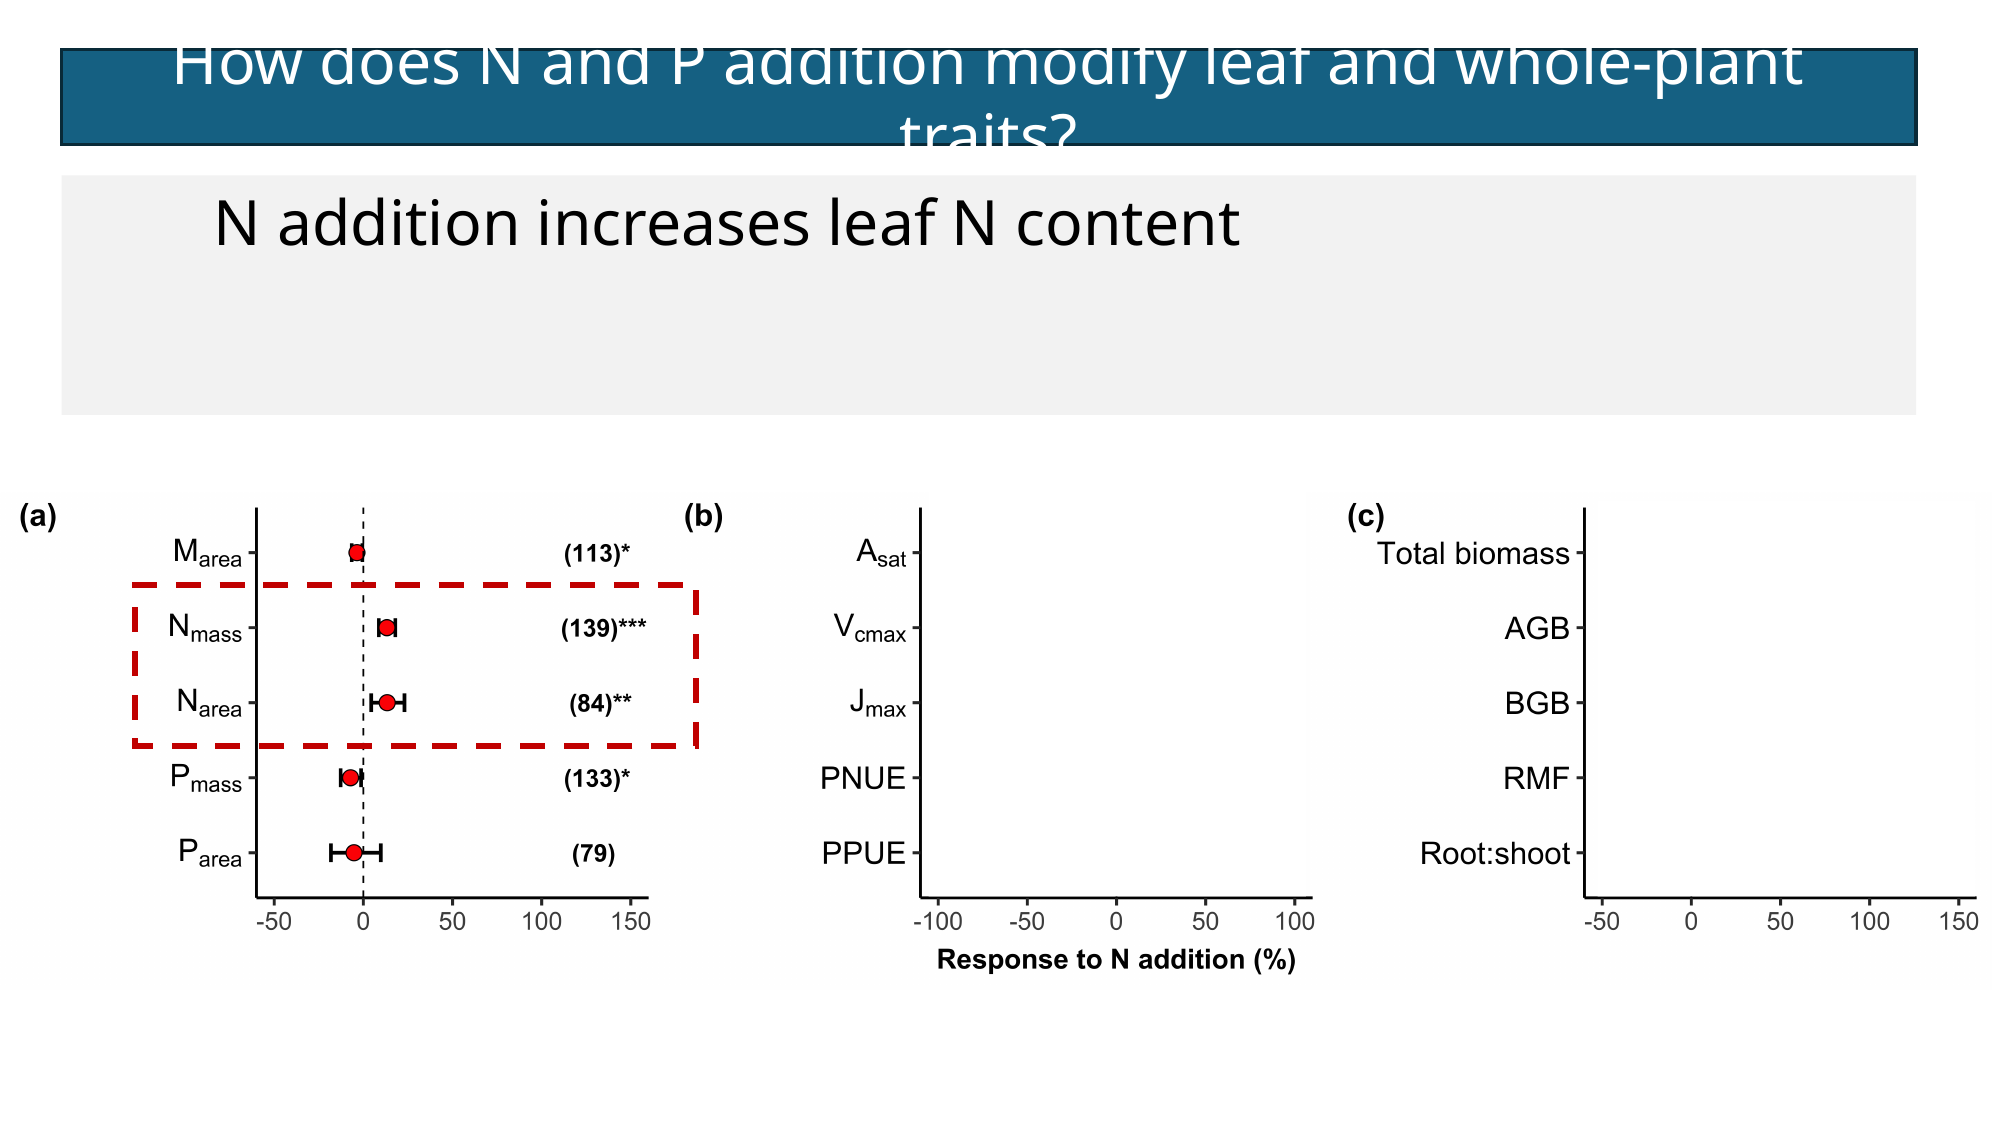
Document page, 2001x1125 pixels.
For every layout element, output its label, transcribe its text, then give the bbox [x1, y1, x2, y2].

text_box N addition increases leaf N content, does not change photosynthesis, but increases aboveground biomass and decreases the root mass fraction/root:shoot ratio [61, 175, 1917, 415]
text_box How does N and P addition modify leaf and whole-plant traits? [60, 48, 1918, 146]
picture [0, 491, 1992, 990]
